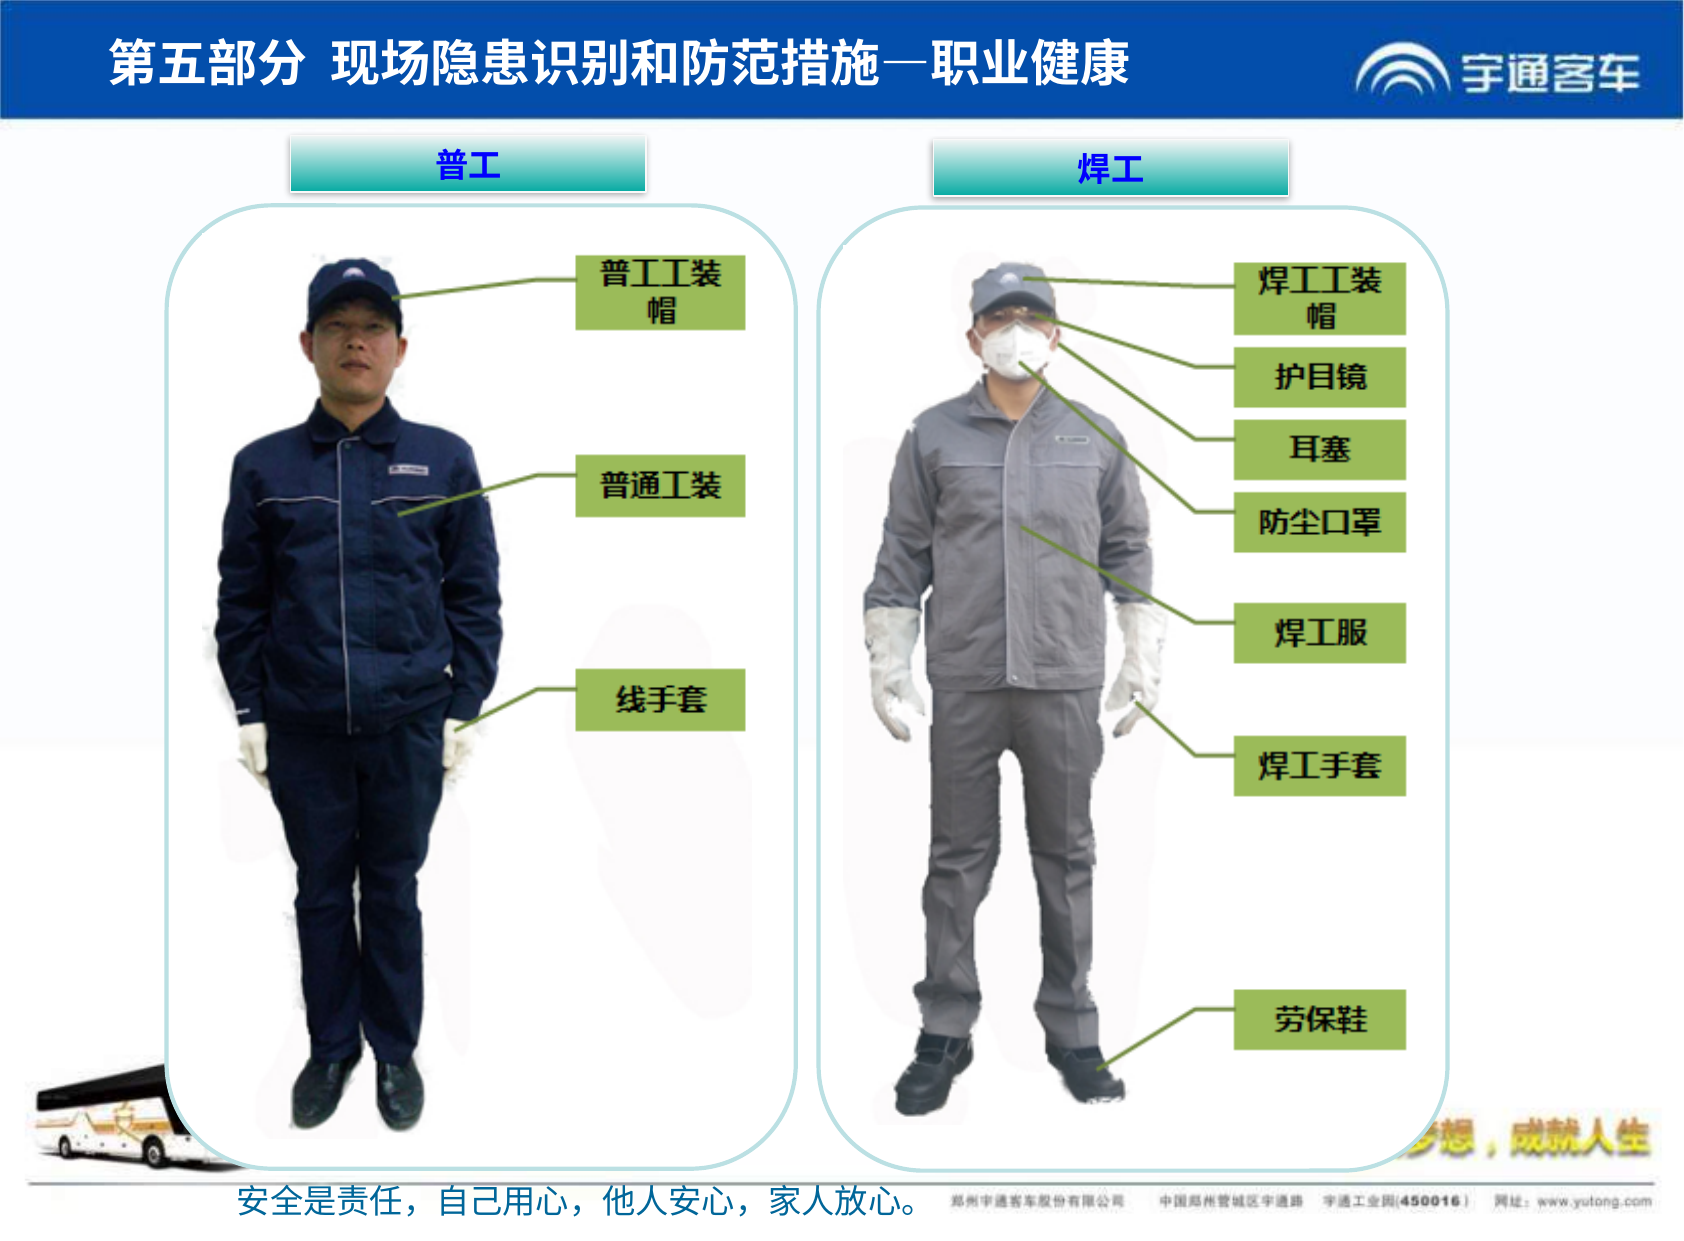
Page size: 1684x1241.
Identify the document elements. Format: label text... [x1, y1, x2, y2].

text_box [816, 205, 1450, 1173]
text_box 焊工 [933, 139, 1289, 197]
title 第五部分 现场隐患识别和防范措施—职业健康 [91, 22, 1472, 113]
text_box [164, 203, 798, 1171]
picture [0, 0, 1684, 1241]
text_box 普工 [290, 135, 647, 193]
